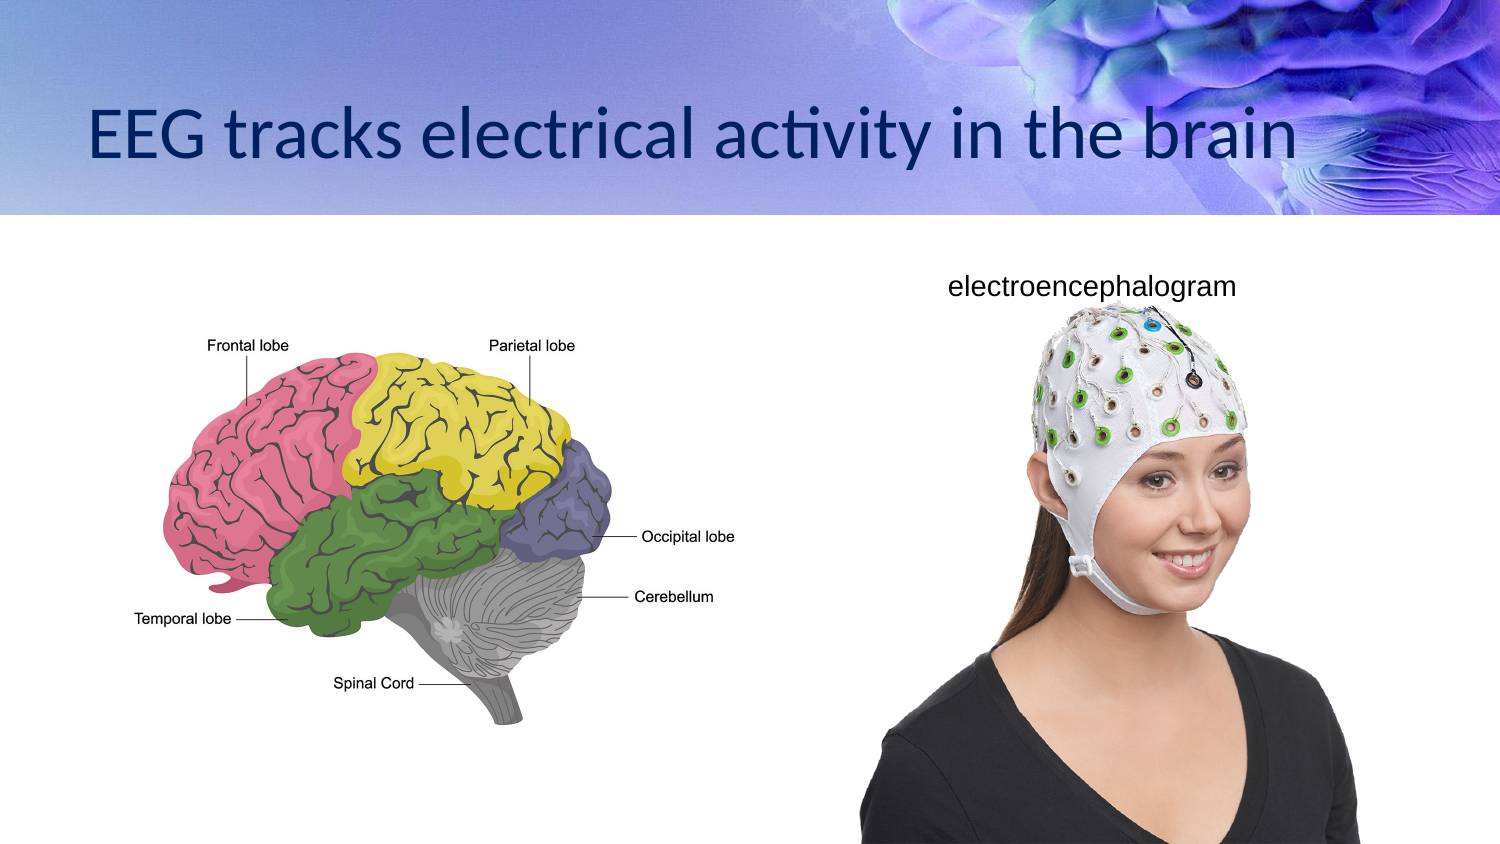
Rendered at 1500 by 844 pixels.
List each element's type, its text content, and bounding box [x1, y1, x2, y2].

text_box electroencephalogram [932, 252, 1425, 318]
picture [0, 0, 1500, 844]
title EEG tracks electrical activity in the brain [72, 65, 1425, 191]
